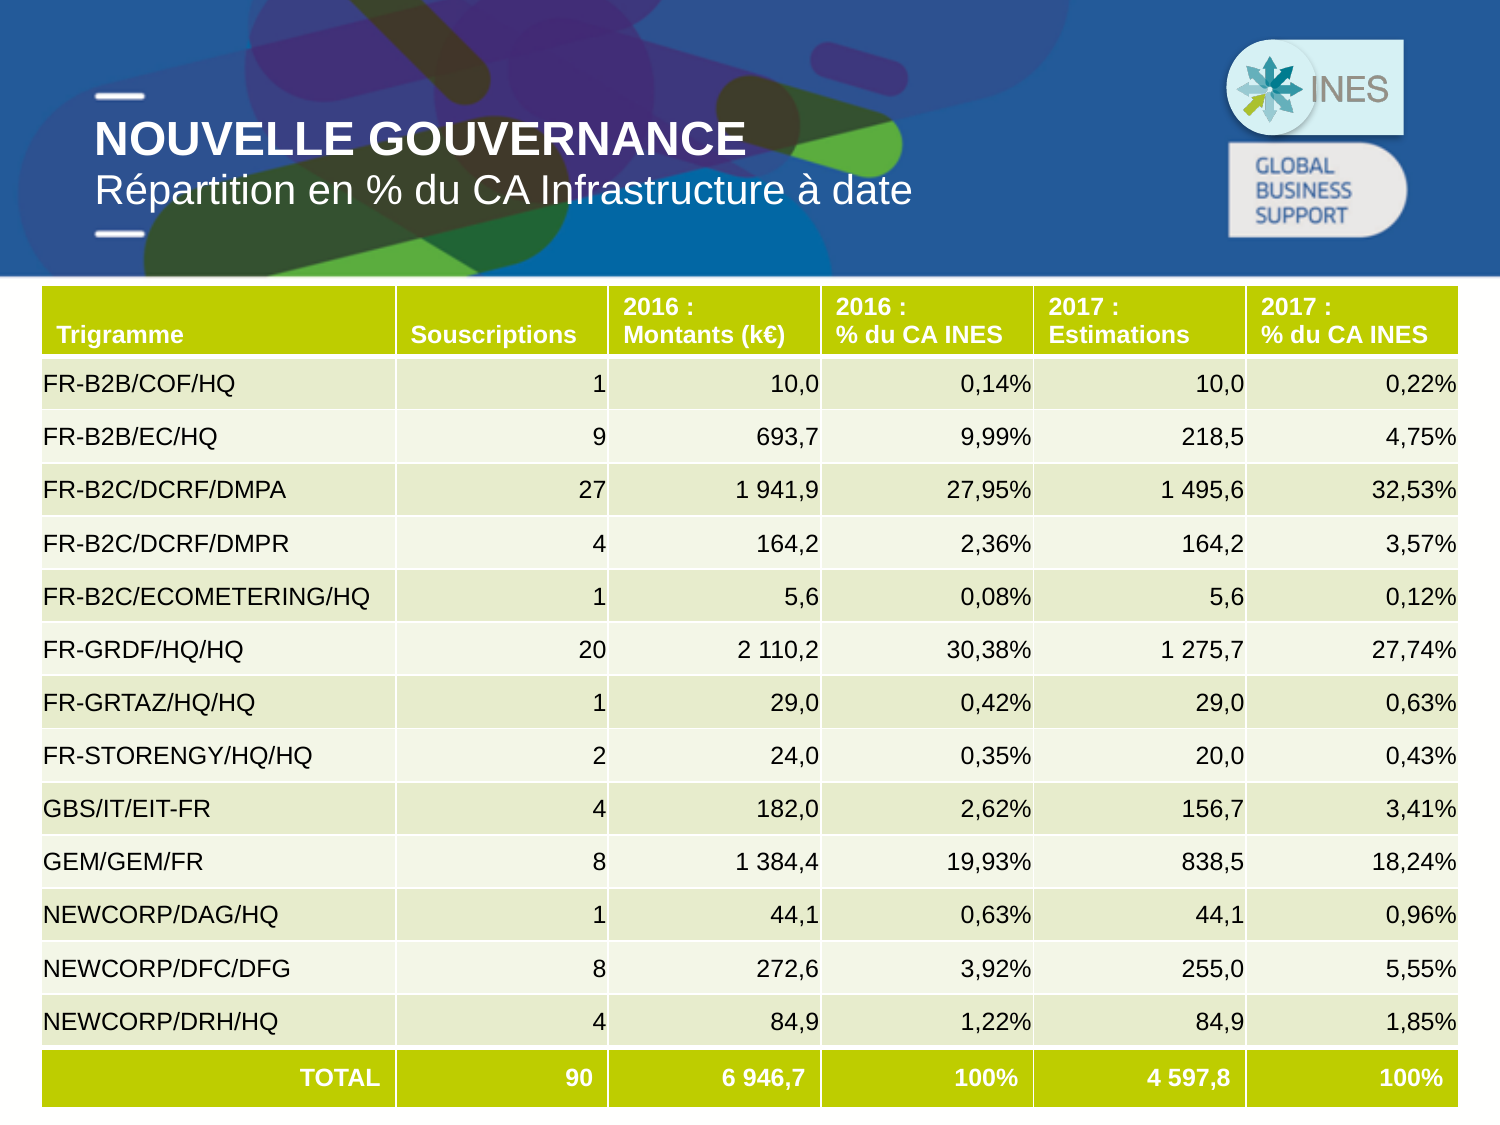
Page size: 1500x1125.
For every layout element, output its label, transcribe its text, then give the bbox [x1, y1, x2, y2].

table_cell 0,35% [822, 729, 1033, 781]
table_cell 0,96% [1247, 889, 1458, 940]
table_cell 0,14% [822, 359, 1033, 409]
table_cell 100% [1247, 1050, 1458, 1107]
table_cell 27 [397, 464, 607, 515]
table_cell 1 495,6 [1034, 464, 1245, 515]
table_cell 3,57% [1247, 517, 1458, 568]
table_header Trigramme [42, 286, 395, 354]
title NOUVELLE GOUVERNANCE [94, 117, 1040, 171]
table_cell 5,6 [609, 570, 820, 621]
table_cell 4,75% [1247, 410, 1458, 462]
table_cell 164,2 [1034, 517, 1245, 568]
table_cell 90 [397, 1050, 607, 1107]
table_cell 156,7 [1034, 783, 1245, 834]
table_cell FR-B2B/EC/HQ [42, 410, 395, 462]
table_cell 182,0 [609, 783, 820, 834]
table_cell 218,5 [1034, 410, 1245, 462]
table_cell 1 [397, 889, 607, 940]
table_cell 84,9 [1034, 995, 1245, 1045]
table_cell 3,41% [1247, 783, 1458, 834]
table_cell FR-B2C/ECOMETERING/HQ [42, 570, 395, 621]
table_cell 693,7 [609, 410, 820, 462]
table_cell 30,38% [822, 623, 1033, 674]
table_cell 29,0 [609, 676, 820, 728]
table_cell FR-GRTAZ/HQ/HQ [42, 676, 395, 728]
table_cell 0,63% [822, 889, 1033, 940]
table_cell FR-GRDF/HQ/HQ [42, 623, 395, 674]
table_cell 27,95% [822, 464, 1033, 515]
table_cell 164,2 [609, 517, 820, 568]
table_cell 20,0 [1034, 729, 1245, 781]
table_cell TOTAL [42, 1050, 395, 1107]
table_cell 44,1 [1034, 889, 1245, 940]
table_cell 6 946,7 [609, 1050, 820, 1107]
table_header 2016 : % du CA INES [822, 286, 1033, 354]
table_cell FR-B2C/DCRF/DMPA [42, 464, 395, 515]
table_header 2017 : % du CA INES [1247, 286, 1458, 354]
table_cell 8 [397, 836, 607, 887]
table_cell 0,42% [822, 676, 1033, 728]
table_cell FR-B2B/COF/HQ [42, 359, 395, 409]
table_cell 27,74% [1247, 623, 1458, 674]
table_cell 10,0 [609, 359, 820, 409]
table_cell 29,0 [1034, 676, 1245, 728]
table_header Souscriptions [397, 286, 607, 354]
subtitle Répartition en % du CA Infrastructure à date [94, 171, 1040, 225]
table_cell 1 [397, 359, 607, 409]
table_cell 5,6 [1034, 570, 1245, 621]
table_cell 84,9 [609, 995, 820, 1045]
table_cell NEWCORP/DRH/HQ [42, 995, 395, 1045]
table_cell 4 597,8 [1034, 1050, 1245, 1107]
table_cell 20 [397, 623, 607, 674]
table_cell 2 110,2 [609, 623, 820, 674]
table_cell 2,36% [822, 517, 1033, 568]
table_cell 44,1 [609, 889, 820, 940]
table_cell NEWCORP/DAG/HQ [42, 889, 395, 940]
table_cell 19,93% [822, 836, 1033, 887]
table_cell 24,0 [609, 729, 820, 781]
table_cell 9,99% [822, 410, 1033, 462]
table_cell FR-B2C/DCRF/DMPR [42, 517, 395, 568]
table_cell 838,5 [1034, 836, 1245, 887]
table_cell 1 941,9 [609, 464, 820, 515]
table_cell 0,22% [1247, 359, 1458, 409]
table_cell 0,12% [1247, 570, 1458, 621]
table_cell GBS/IT/EIT-FR [42, 783, 395, 834]
table_cell GEM/GEM/FR [42, 836, 395, 887]
table_cell 2,62% [822, 783, 1033, 834]
table_cell 1 [397, 676, 607, 728]
table_cell 100% [822, 1050, 1033, 1107]
table_cell 1,85% [1247, 995, 1458, 1045]
table_cell 10,0 [1034, 359, 1245, 409]
table_header 2016 : Montants (k€) [609, 286, 820, 354]
table_cell 2 [397, 729, 607, 781]
table_cell 1 [397, 570, 607, 621]
table_header 2017 : Estimations [1034, 286, 1245, 354]
table_cell 4 [397, 517, 607, 568]
table_cell 32,53% [1247, 464, 1458, 515]
table_cell 272,6 [609, 942, 820, 993]
table_cell 255,0 [1034, 942, 1245, 993]
table_cell 1,22% [822, 995, 1033, 1045]
table_cell 18,24% [1247, 836, 1458, 887]
table_cell FR-STORENGY/HQ/HQ [42, 729, 395, 781]
table_cell 9 [397, 410, 607, 462]
picture [0, 0, 1500, 1125]
table_cell 5,55% [1247, 942, 1458, 993]
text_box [1216, 34, 1408, 143]
table_cell 1 275,7 [1034, 623, 1245, 674]
table_cell 0,43% [1247, 729, 1458, 781]
table_cell 4 [397, 783, 607, 834]
table_cell 3,92% [822, 942, 1033, 993]
table_cell 0,08% [822, 570, 1033, 621]
table_cell NEWCORP/DFC/DFG [42, 942, 395, 993]
table_cell 8 [397, 942, 607, 993]
table_cell 4 [397, 995, 607, 1045]
table_cell 0,63% [1247, 676, 1458, 728]
table_cell 1 384,4 [609, 836, 820, 887]
